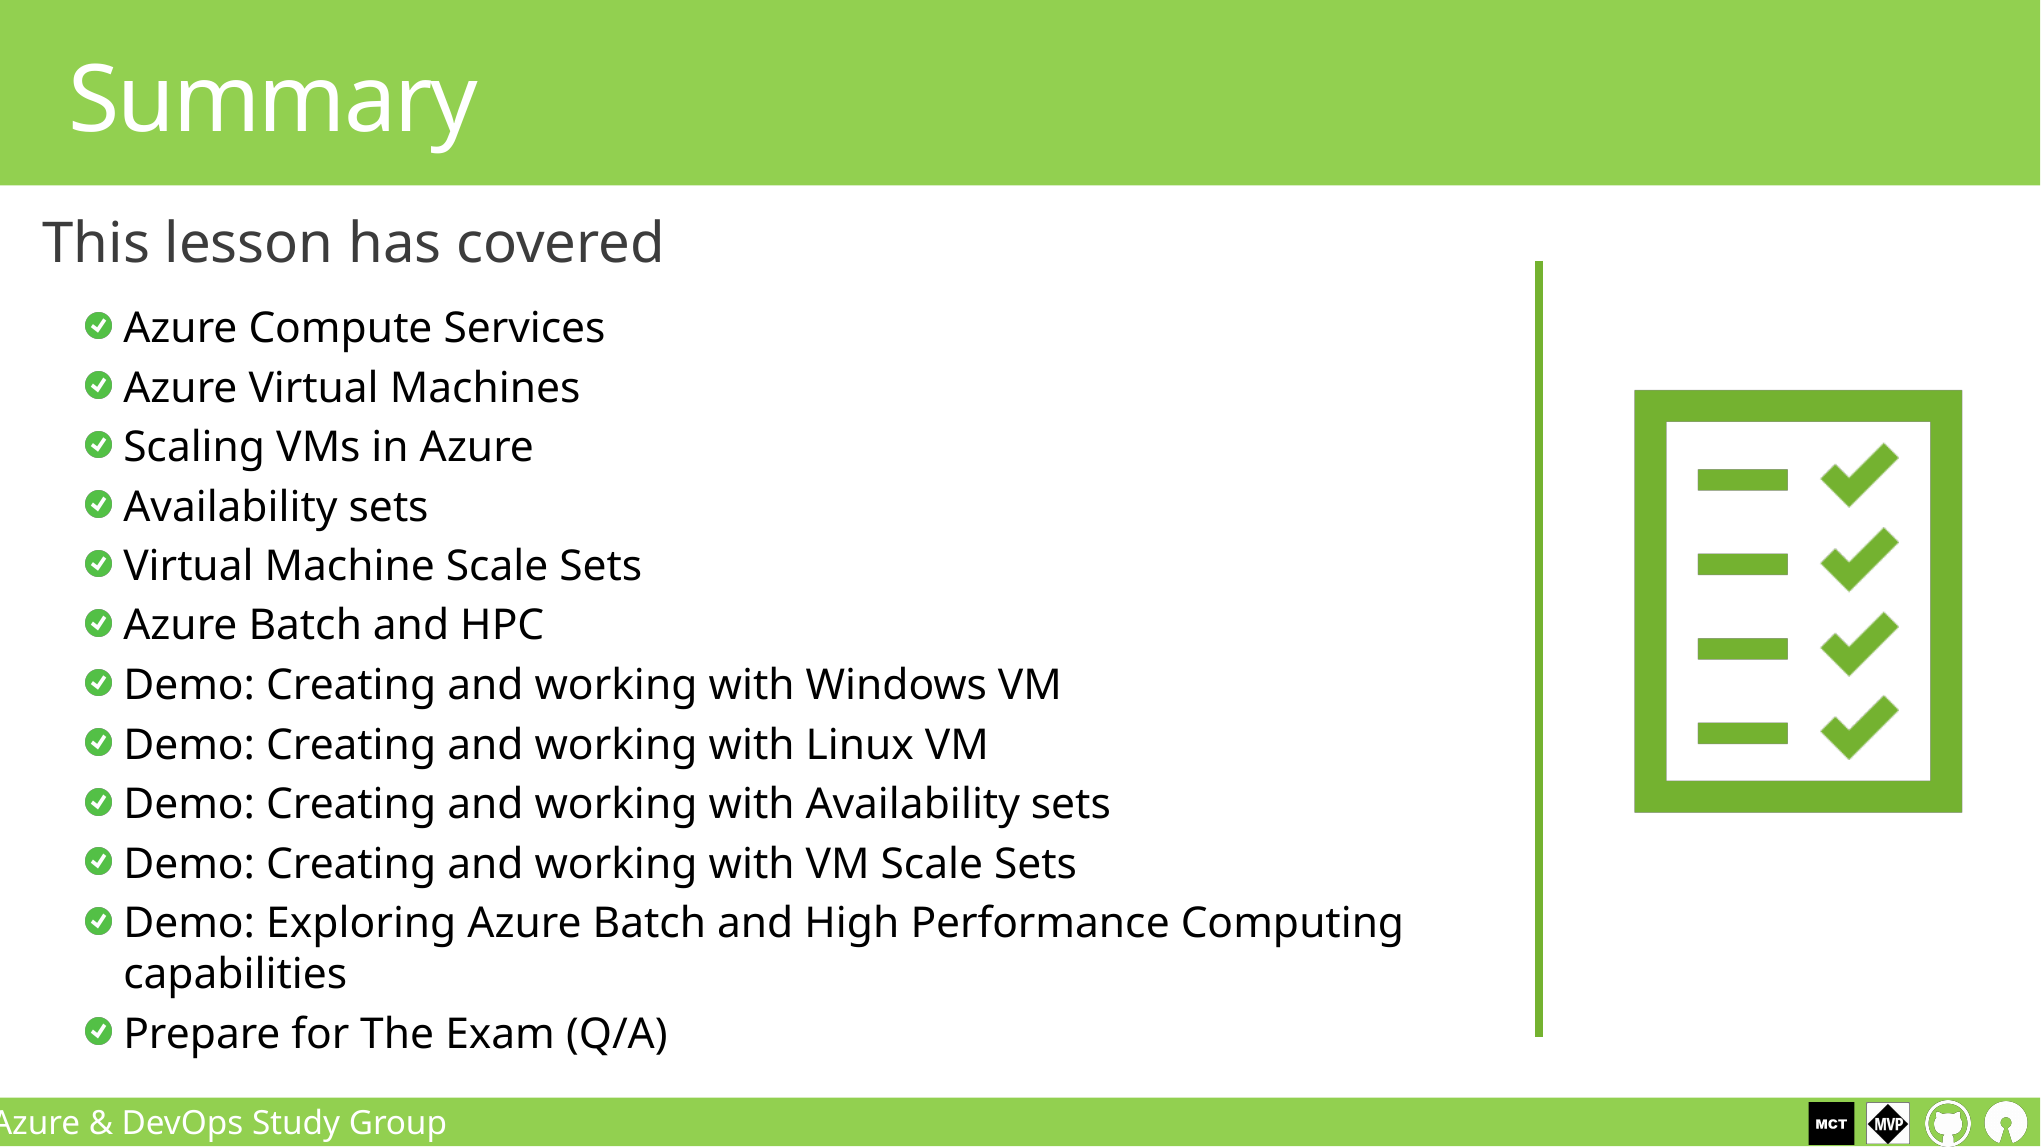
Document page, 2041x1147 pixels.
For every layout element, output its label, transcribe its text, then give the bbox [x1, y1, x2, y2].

picture [85, 312, 112, 339]
picture [85, 907, 112, 935]
picture [1866, 1102, 1910, 1144]
picture [85, 1017, 112, 1045]
picture [85, 550, 112, 577]
text_box This lesson has covered [27, 199, 680, 282]
picture [1982, 1098, 2030, 1146]
picture [1925, 1100, 1971, 1147]
picture [1544, 347, 2041, 855]
text_box Azure Compute Services Azure Virtual Machines Scaling VMs in Azure Availability sets Virtual Machine Scale Sets Azure Batch and HPC Demo: Creating and working with Windows VM Demo: Creating and working with Linux VM Demo: Creating and working with Availability sets Demo: Creating and working with VM Scale Sets Demo: Exploring Azure Batch and High Performance Computing capabilities Prepare for The Exam (Q/A) [70, 292, 1495, 1112]
picture [85, 788, 112, 816]
picture [85, 728, 112, 756]
picture [85, 847, 112, 875]
picture [85, 371, 112, 399]
picture [85, 431, 112, 458]
picture [85, 490, 112, 518]
title Summary [45, 35, 1996, 186]
picture [85, 669, 112, 696]
picture [85, 609, 112, 637]
